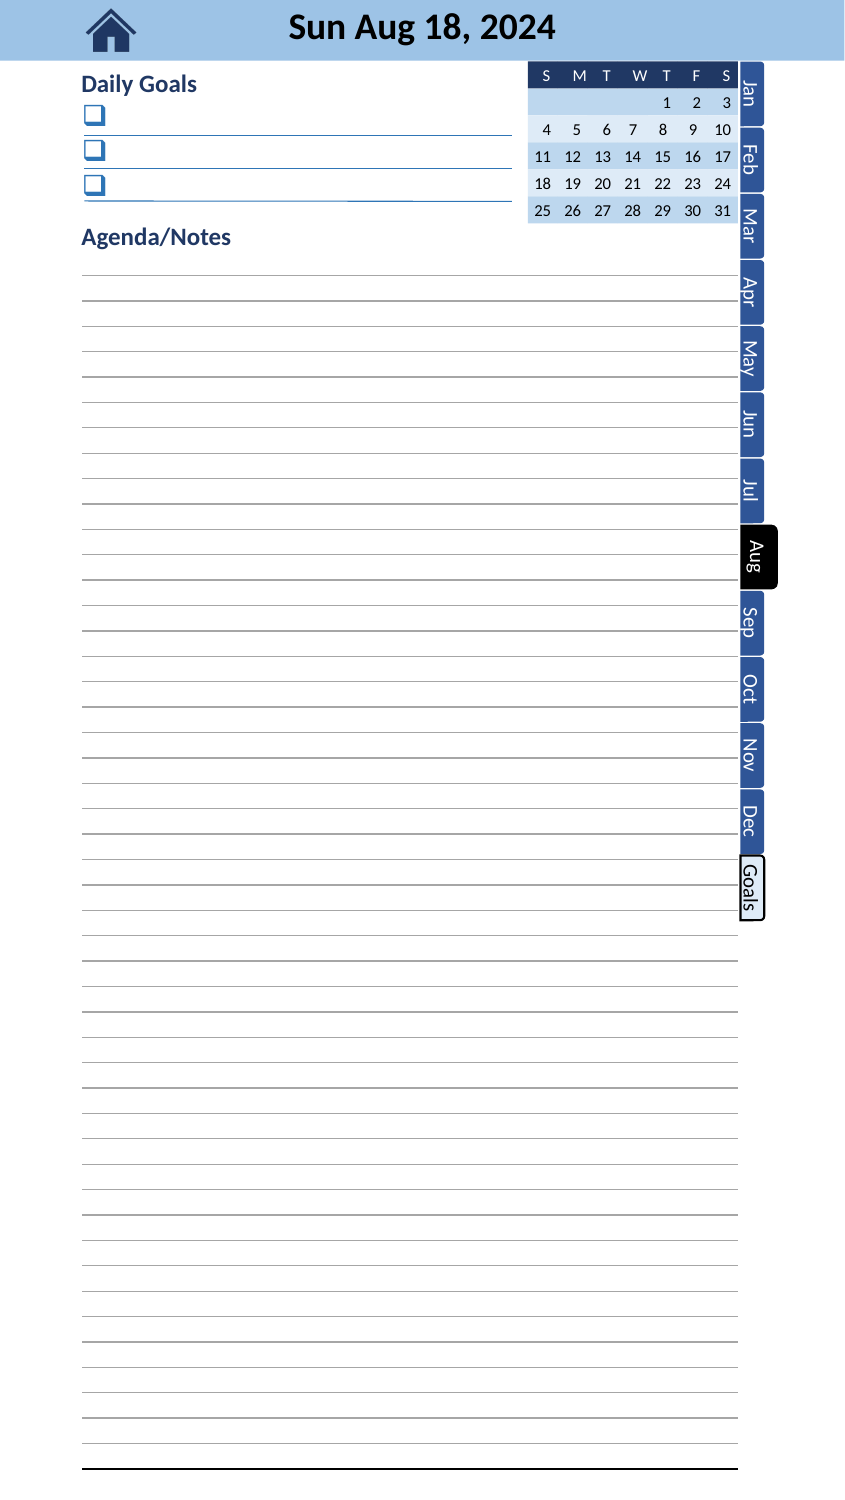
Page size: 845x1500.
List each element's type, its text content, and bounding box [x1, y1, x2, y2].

picture [82, 1, 140, 59]
list Sun Aug 18, 2024 [190, 0, 655, 61]
